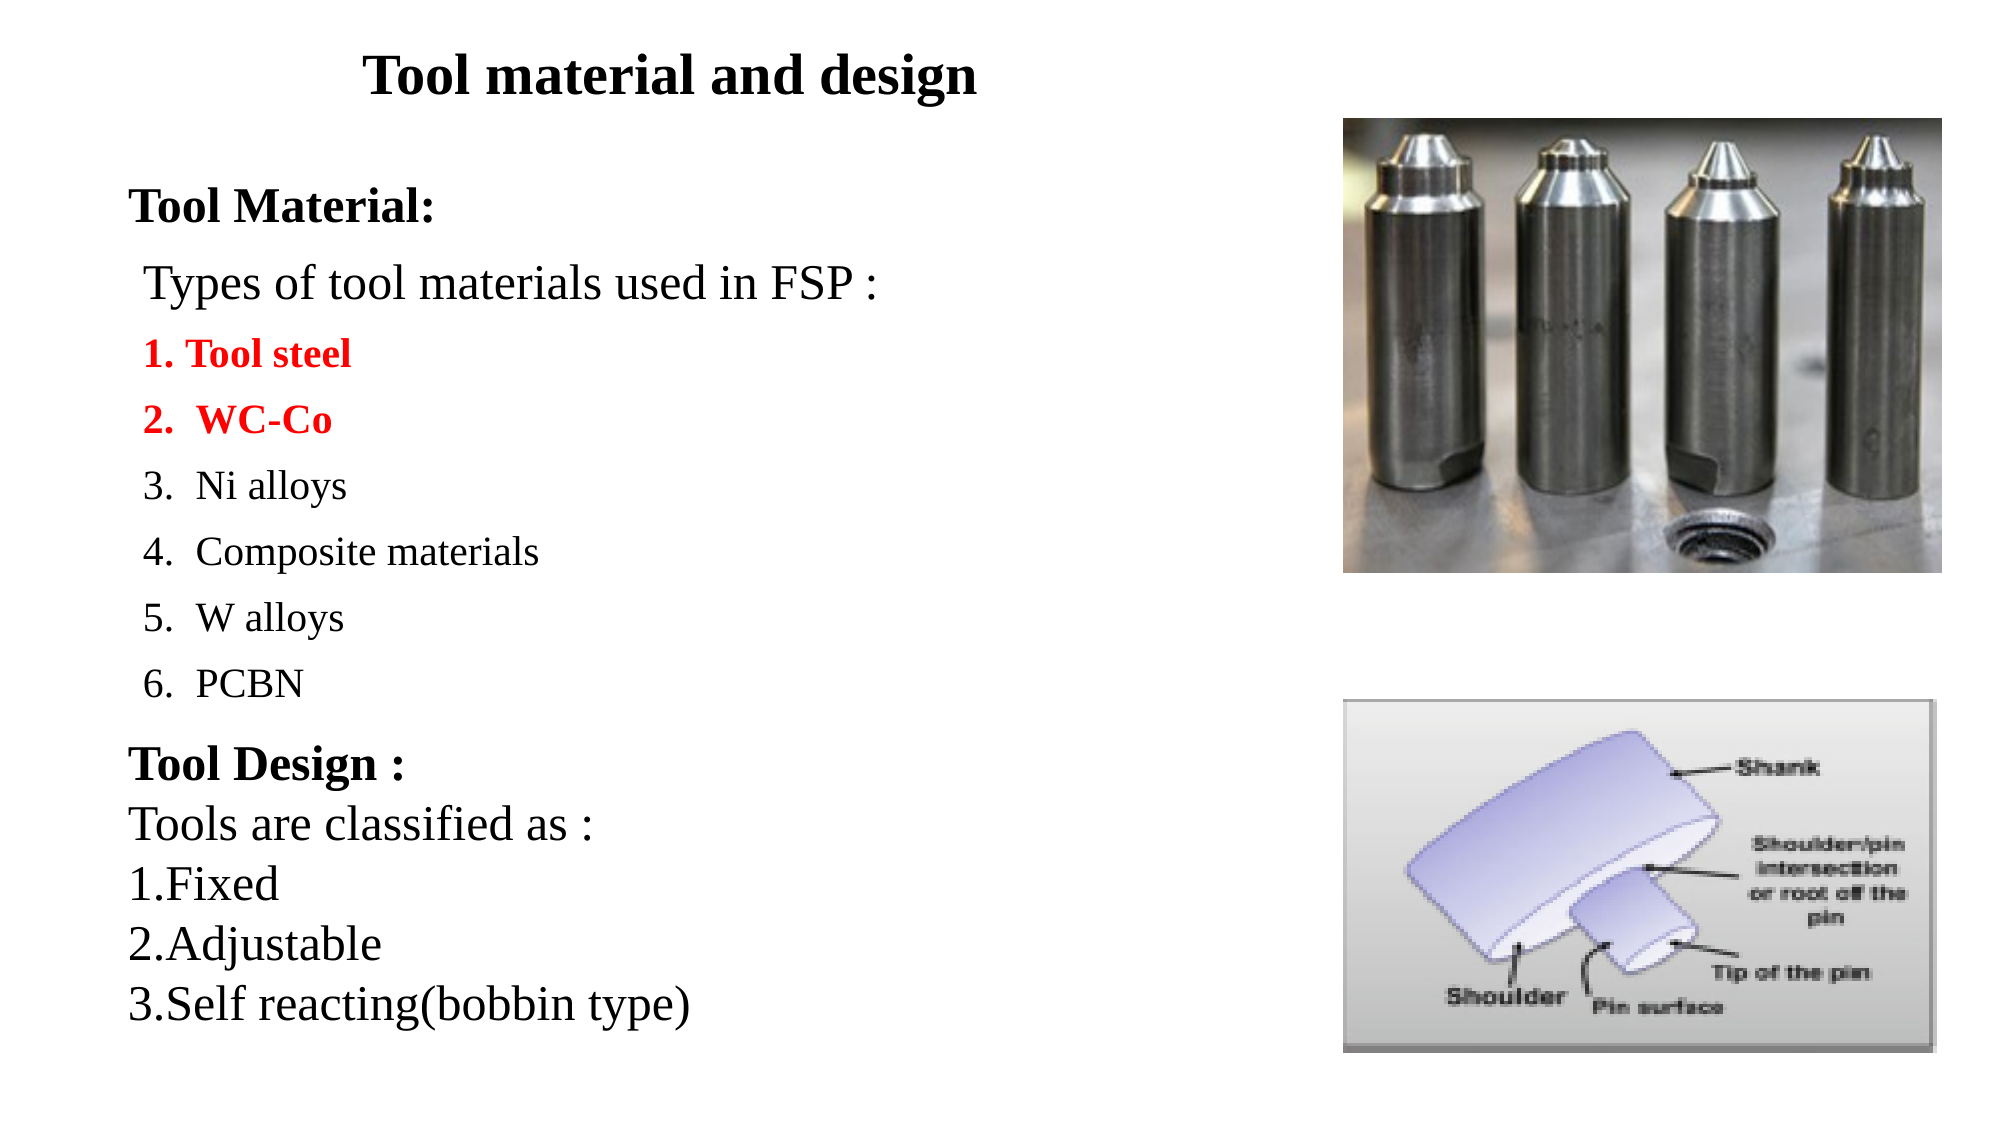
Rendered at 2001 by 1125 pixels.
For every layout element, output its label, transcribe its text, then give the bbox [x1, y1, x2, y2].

text_box Tool material and design [348, 28, 1268, 114]
list Types of tool materials used in FSP : Tool steel WC-Co Ni alloys Composite materials W alloys PCBN [127, 249, 1312, 723]
picture [1343, 699, 1942, 1053]
picture [1343, 118, 1942, 573]
text_box Tool Design : Tools are classified as : Fixed Adjustable Self reacting(bobbin type) [113, 722, 1281, 1125]
title Tool Material: [113, 97, 1839, 315]
